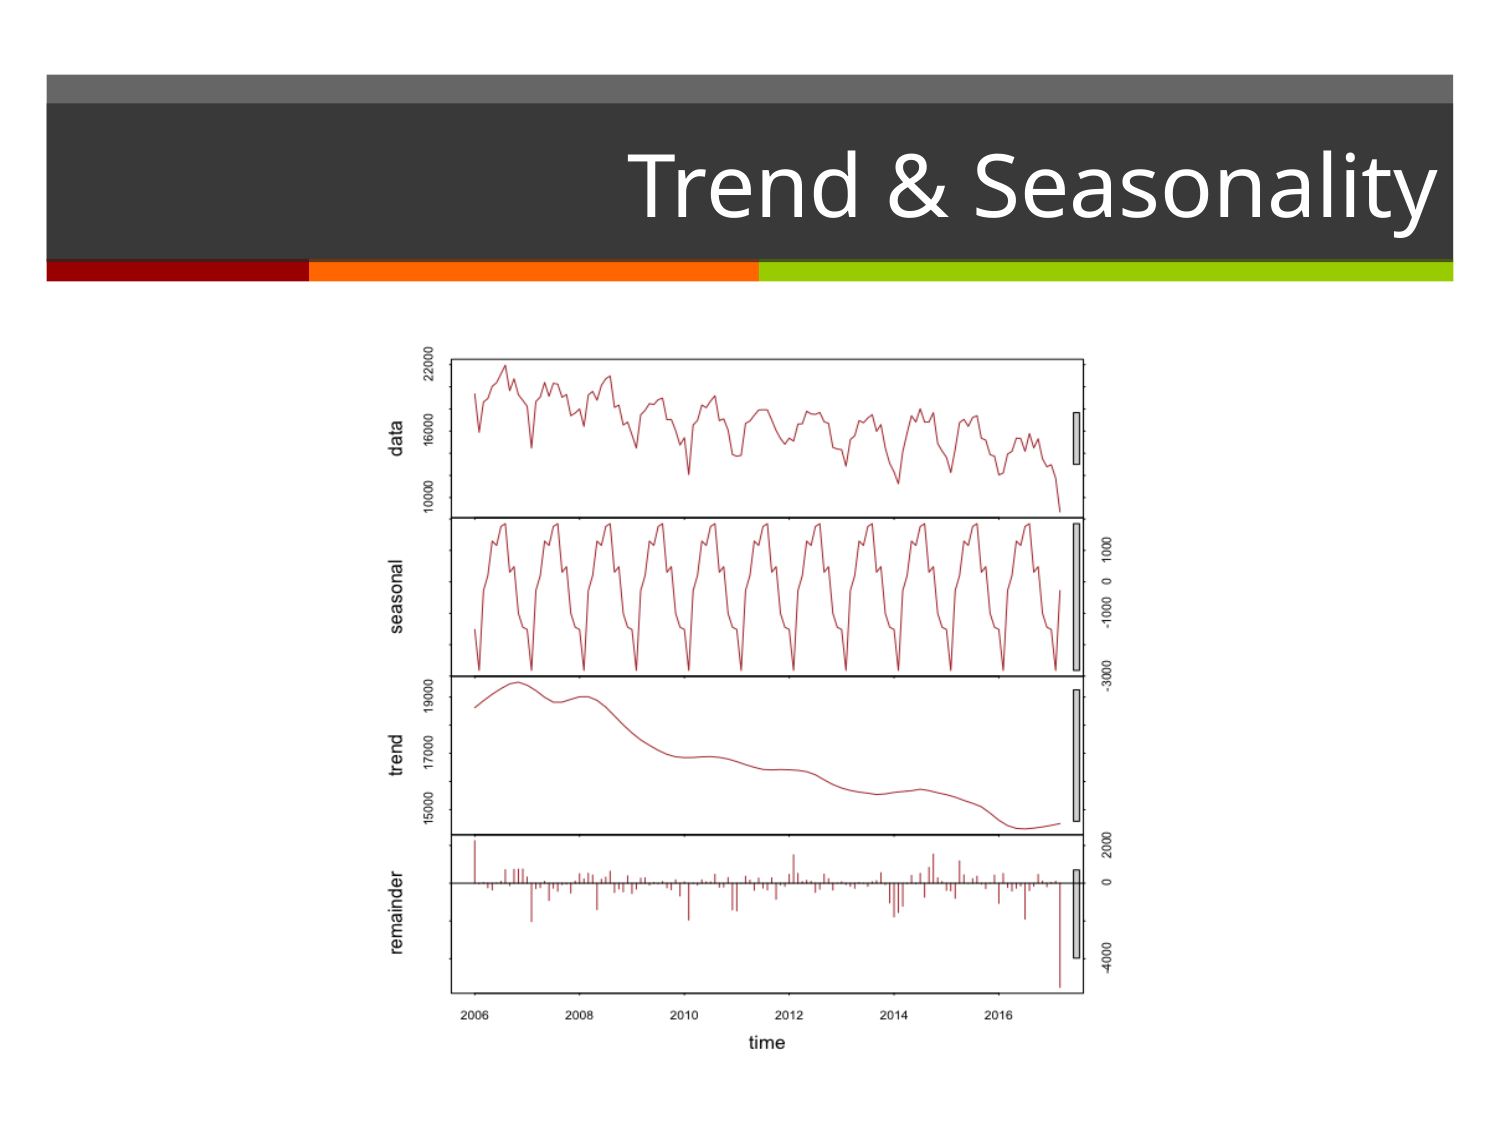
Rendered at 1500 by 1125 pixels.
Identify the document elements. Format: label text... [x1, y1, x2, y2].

title Trend & Seasonality [46, 103, 1454, 263]
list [46, 311, 1454, 1063]
